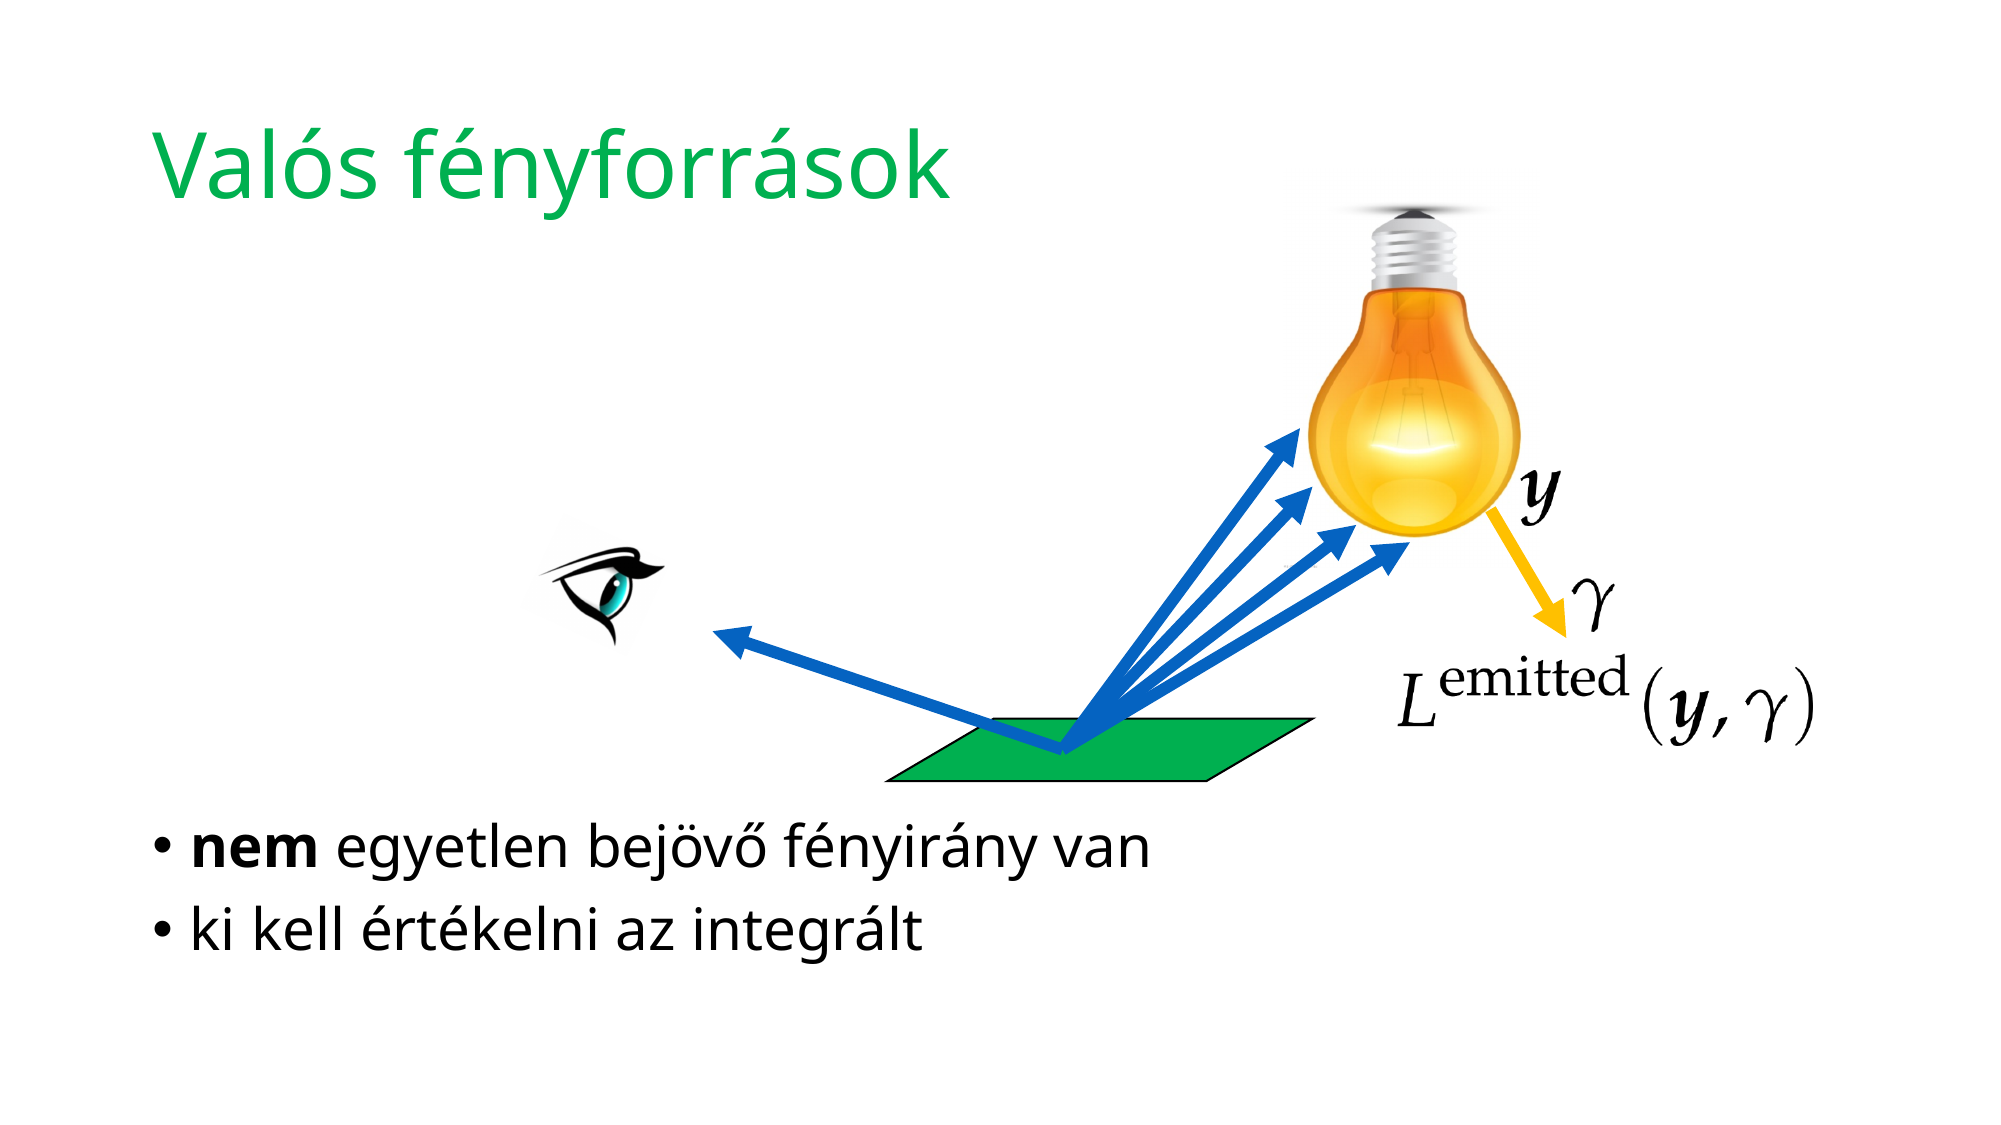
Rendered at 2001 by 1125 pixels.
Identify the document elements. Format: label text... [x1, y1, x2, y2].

picture [521, 514, 669, 655]
list nem egyetlen bejövő fényirány van ki kell értékelni az integrált [137, 299, 1863, 1014]
picture [1571, 578, 1615, 632]
text_box [887, 718, 1313, 782]
picture [1283, 168, 1561, 568]
text_box [712, 629, 1062, 750]
text_box [1524, 568, 1567, 638]
picture [1397, 653, 1813, 746]
title Valós fényforrások [137, 59, 1863, 278]
